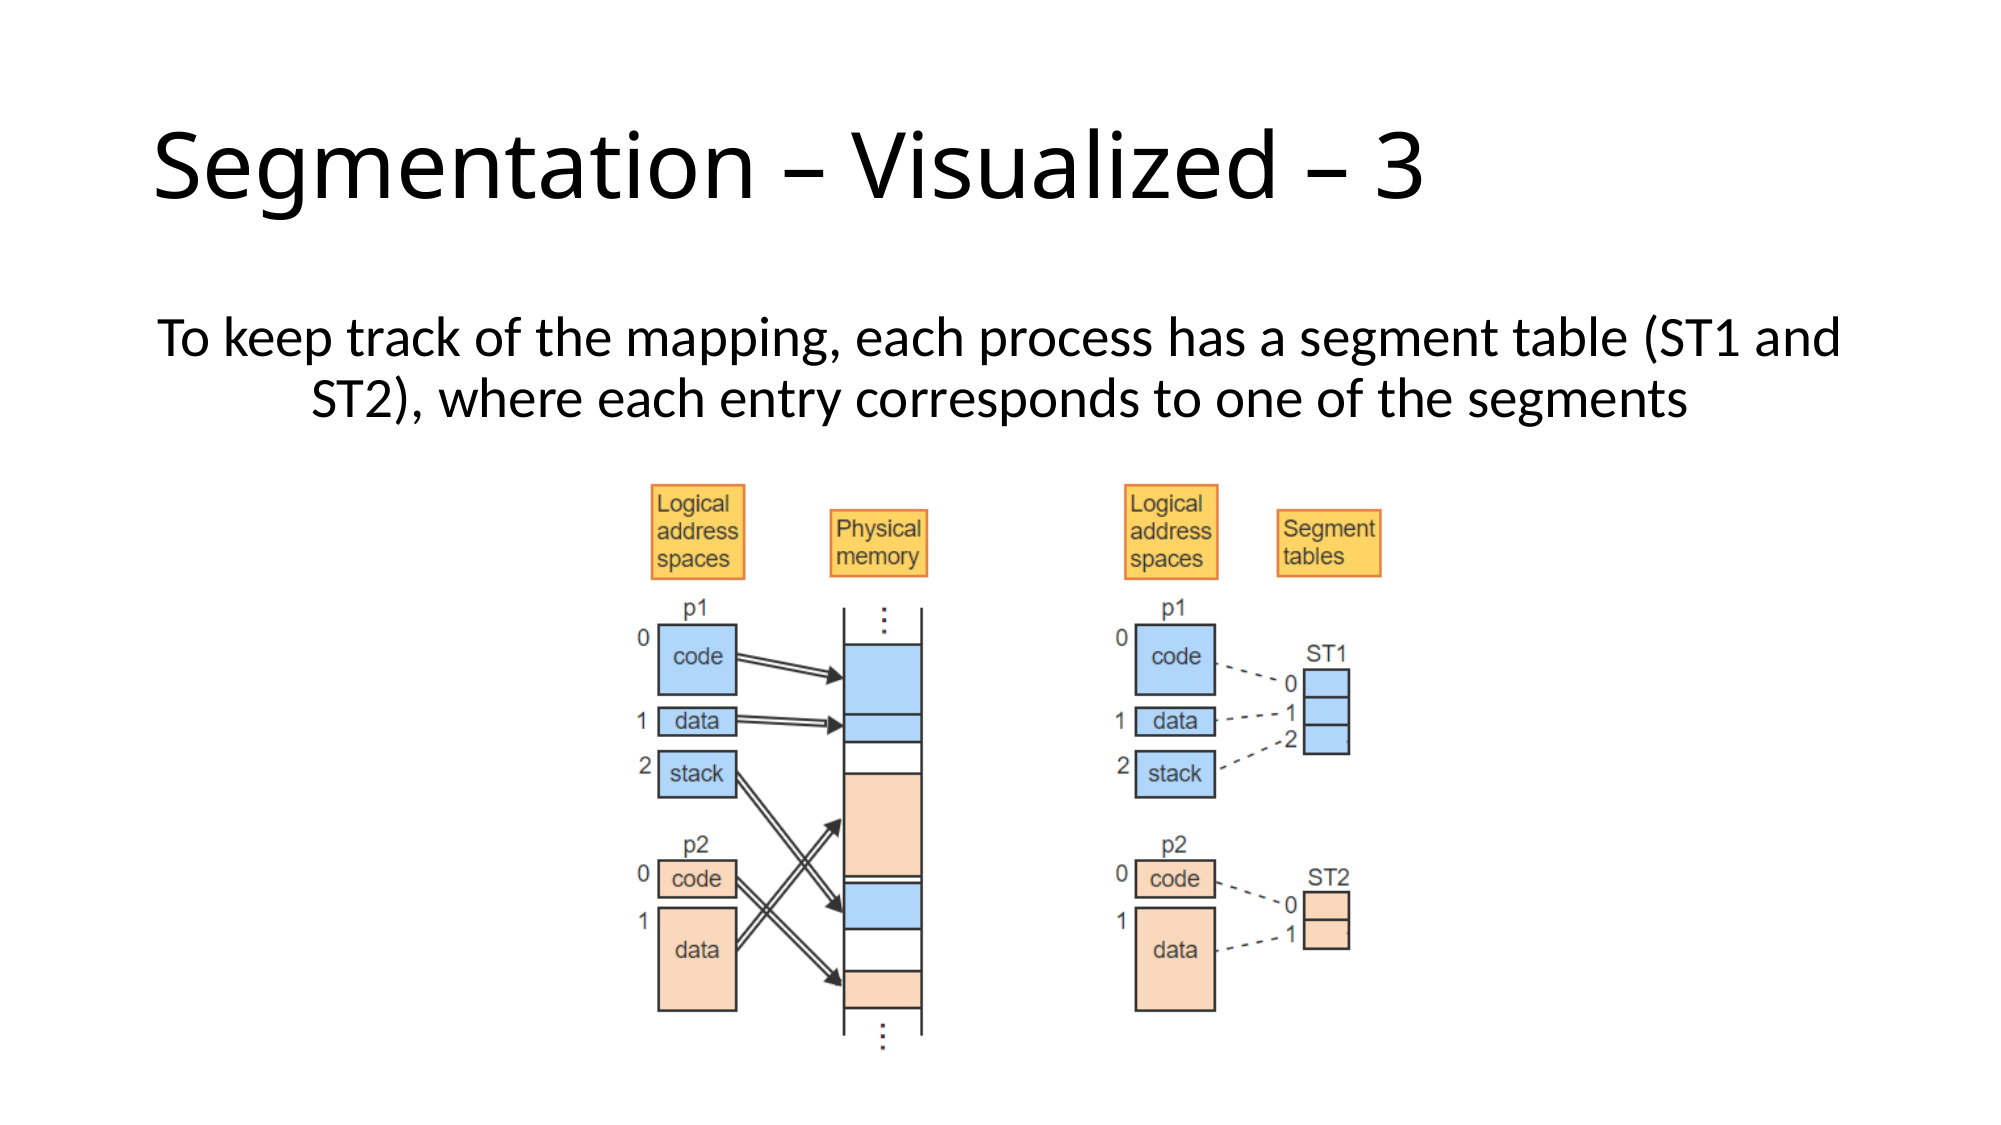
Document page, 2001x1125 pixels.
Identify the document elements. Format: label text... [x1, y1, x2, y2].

picture [575, 467, 1424, 1074]
list To keep track of the mapping, each process has a segment table (ST1 and ST2), where each entry corresponds to one of the segments [137, 299, 1863, 439]
title Segmentation – Visualized – 3 [137, 59, 1863, 278]
